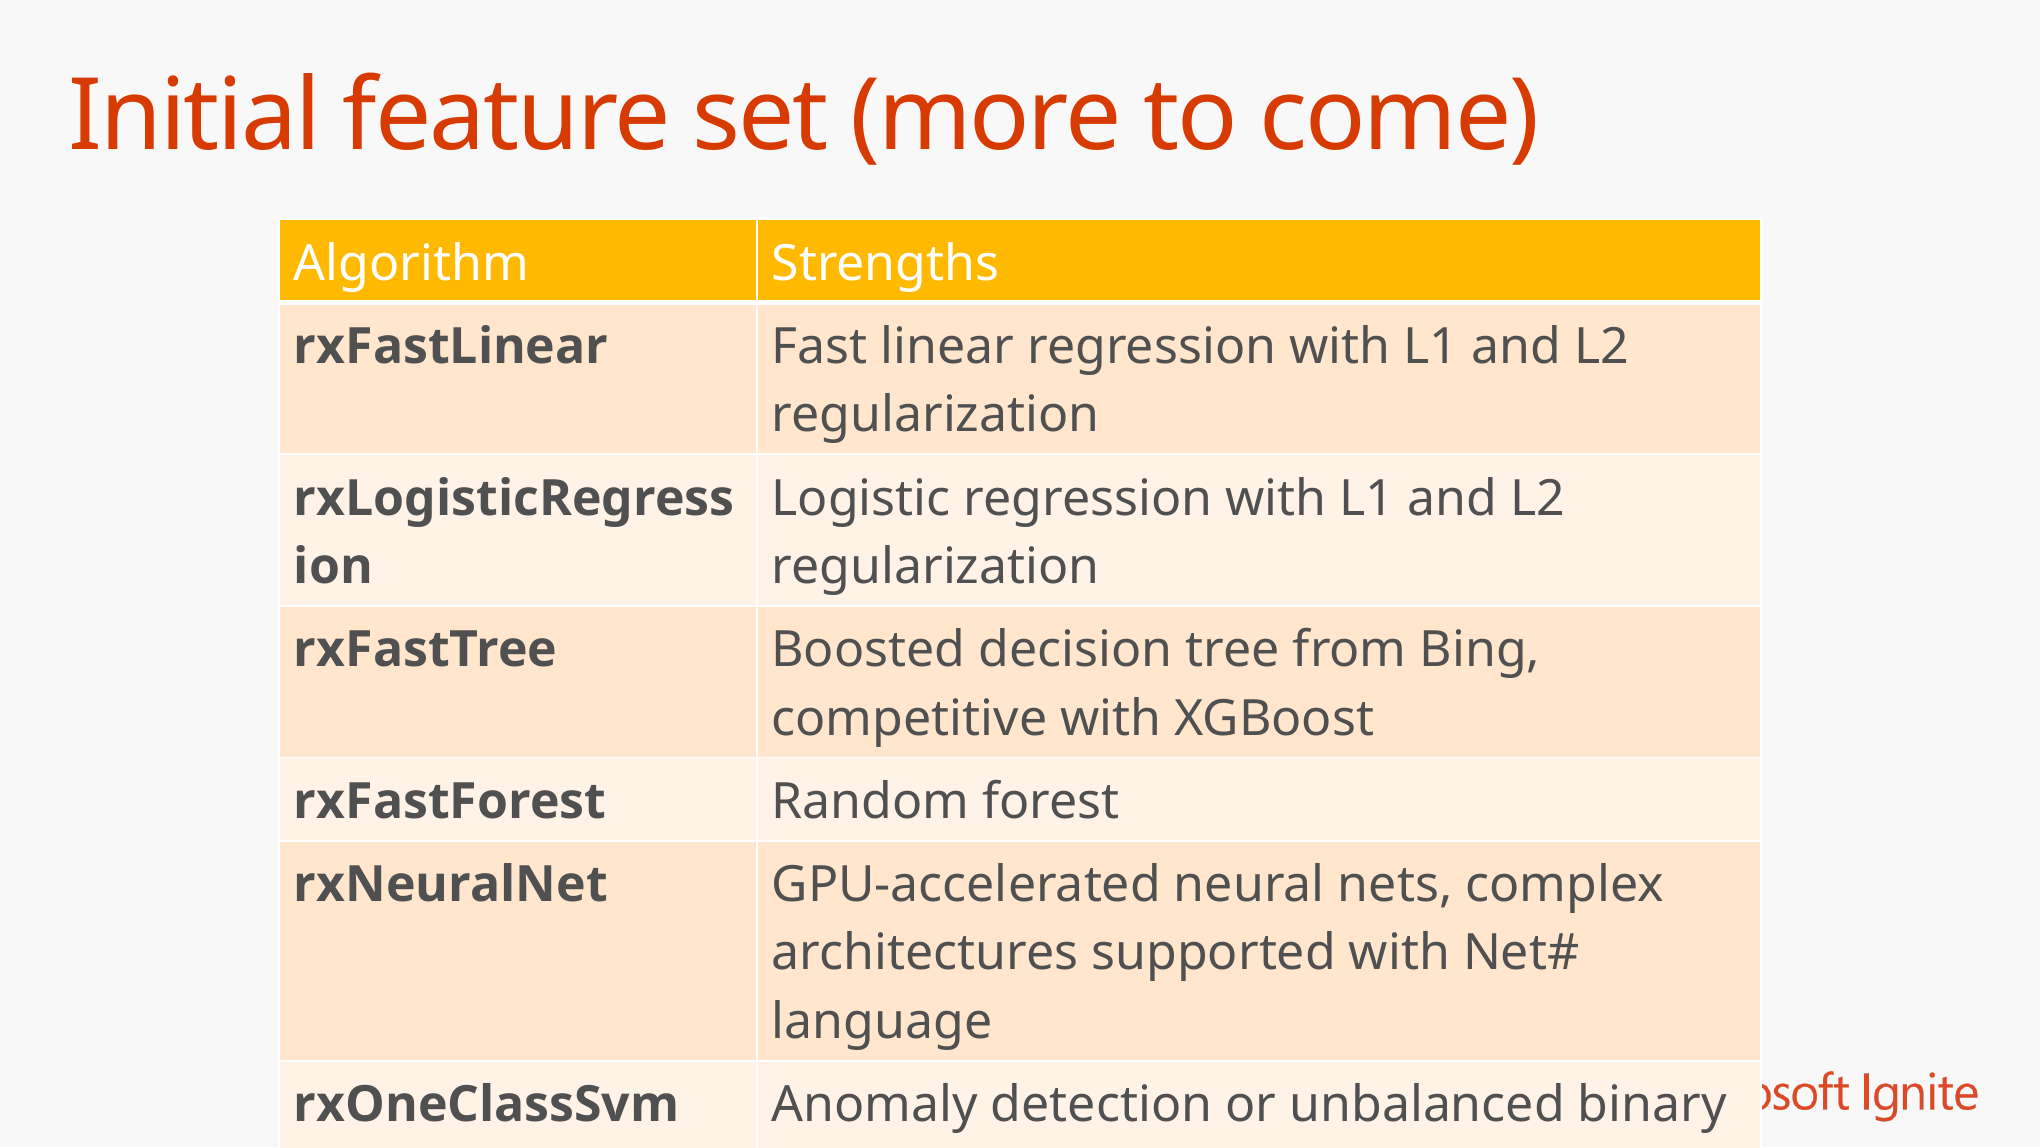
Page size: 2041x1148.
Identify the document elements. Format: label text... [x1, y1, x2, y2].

table_cell Boosted decision tree from Bing, competitive with XGBoost [758, 607, 1760, 757]
table_cell Fast linear regression with L1 and L2 regularization [758, 305, 1760, 453]
table_cell Anomaly detection or unbalanced binary classification [758, 1062, 1760, 1148]
table_cell GPU-accelerated neural nets, complex architectures supported with Net# language [758, 842, 1760, 1060]
table_cell rxFastLinear [280, 305, 756, 453]
table_cell Random forest [758, 758, 1760, 840]
table_header Algorithm [280, 220, 756, 300]
table_cell Logistic regression with L1 and L2 regularization [758, 455, 1760, 605]
table_cell rxFastTree [280, 607, 756, 757]
title Initial feature set (more to come) [45, 48, 1996, 199]
table_cell rxOneClassSvm [280, 1062, 756, 1148]
table_header Strengths [758, 220, 1760, 300]
table_cell rxNeuralNet [280, 842, 756, 1060]
table_cell rxLogisticRegression [280, 455, 756, 605]
table_cell rxFastForest [280, 758, 756, 840]
